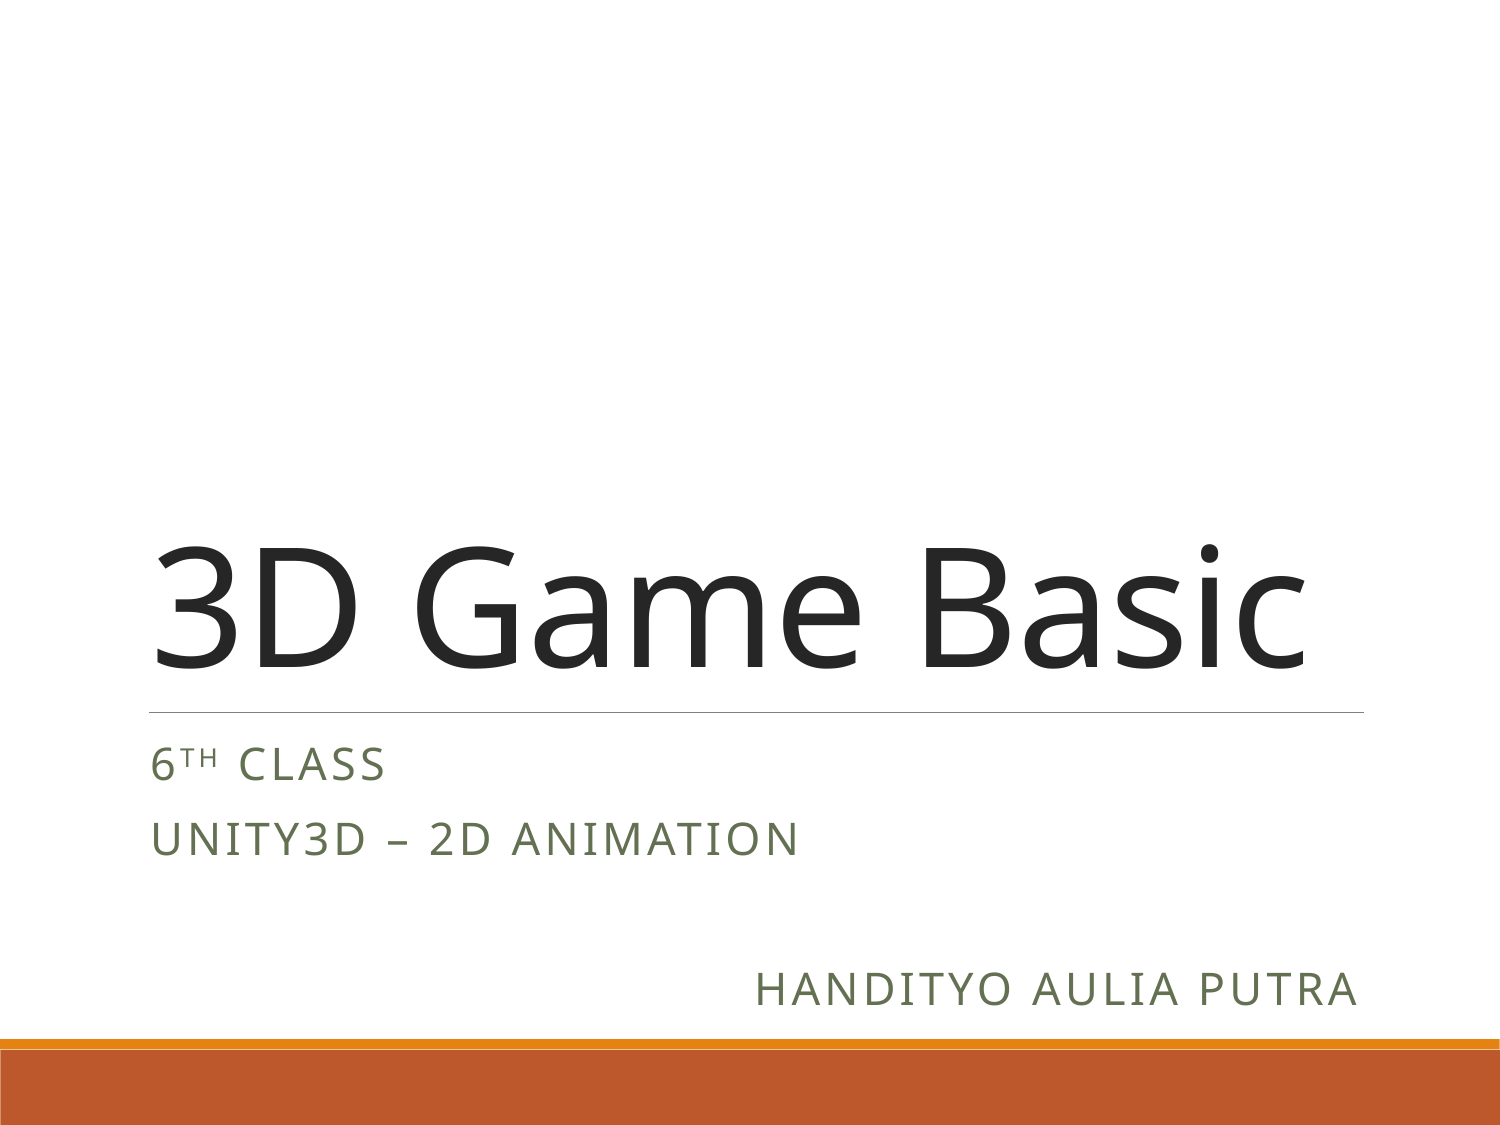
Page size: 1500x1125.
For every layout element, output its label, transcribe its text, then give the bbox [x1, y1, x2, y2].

title 3D Game Basic [135, 124, 1373, 710]
subtitle 6th class Unity3D – 2D Animation Handityo aulia putra [135, 734, 1373, 1024]
